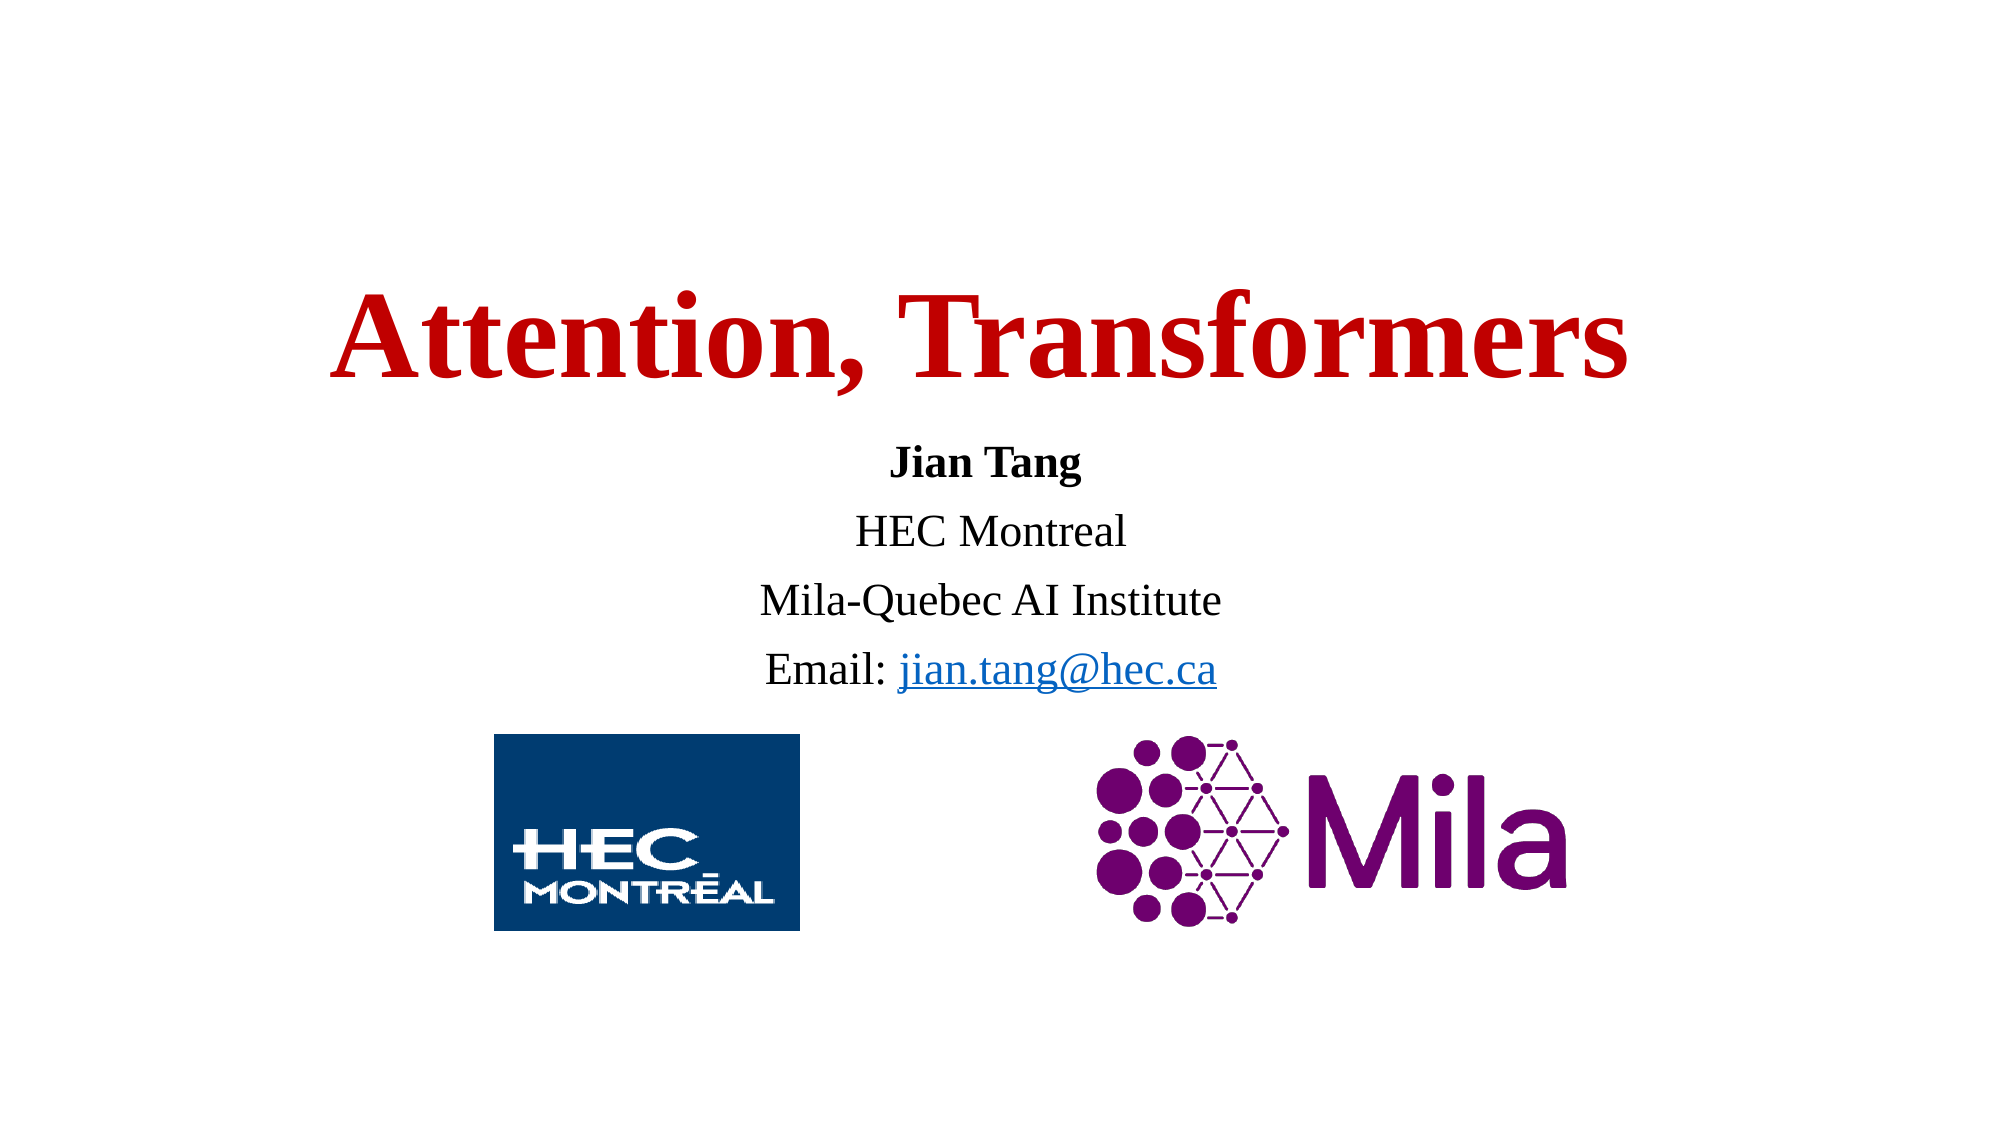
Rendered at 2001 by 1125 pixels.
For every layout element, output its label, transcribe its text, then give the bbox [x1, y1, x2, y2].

picture [1050, 690, 1612, 972]
subtitle Jian Tang HEC Montreal Mila-Quebec AI Institute Email: jian.tang@hec.ca [241, 430, 1742, 703]
picture [494, 734, 800, 931]
title Attention, Transformers [75, 203, 1886, 413]
